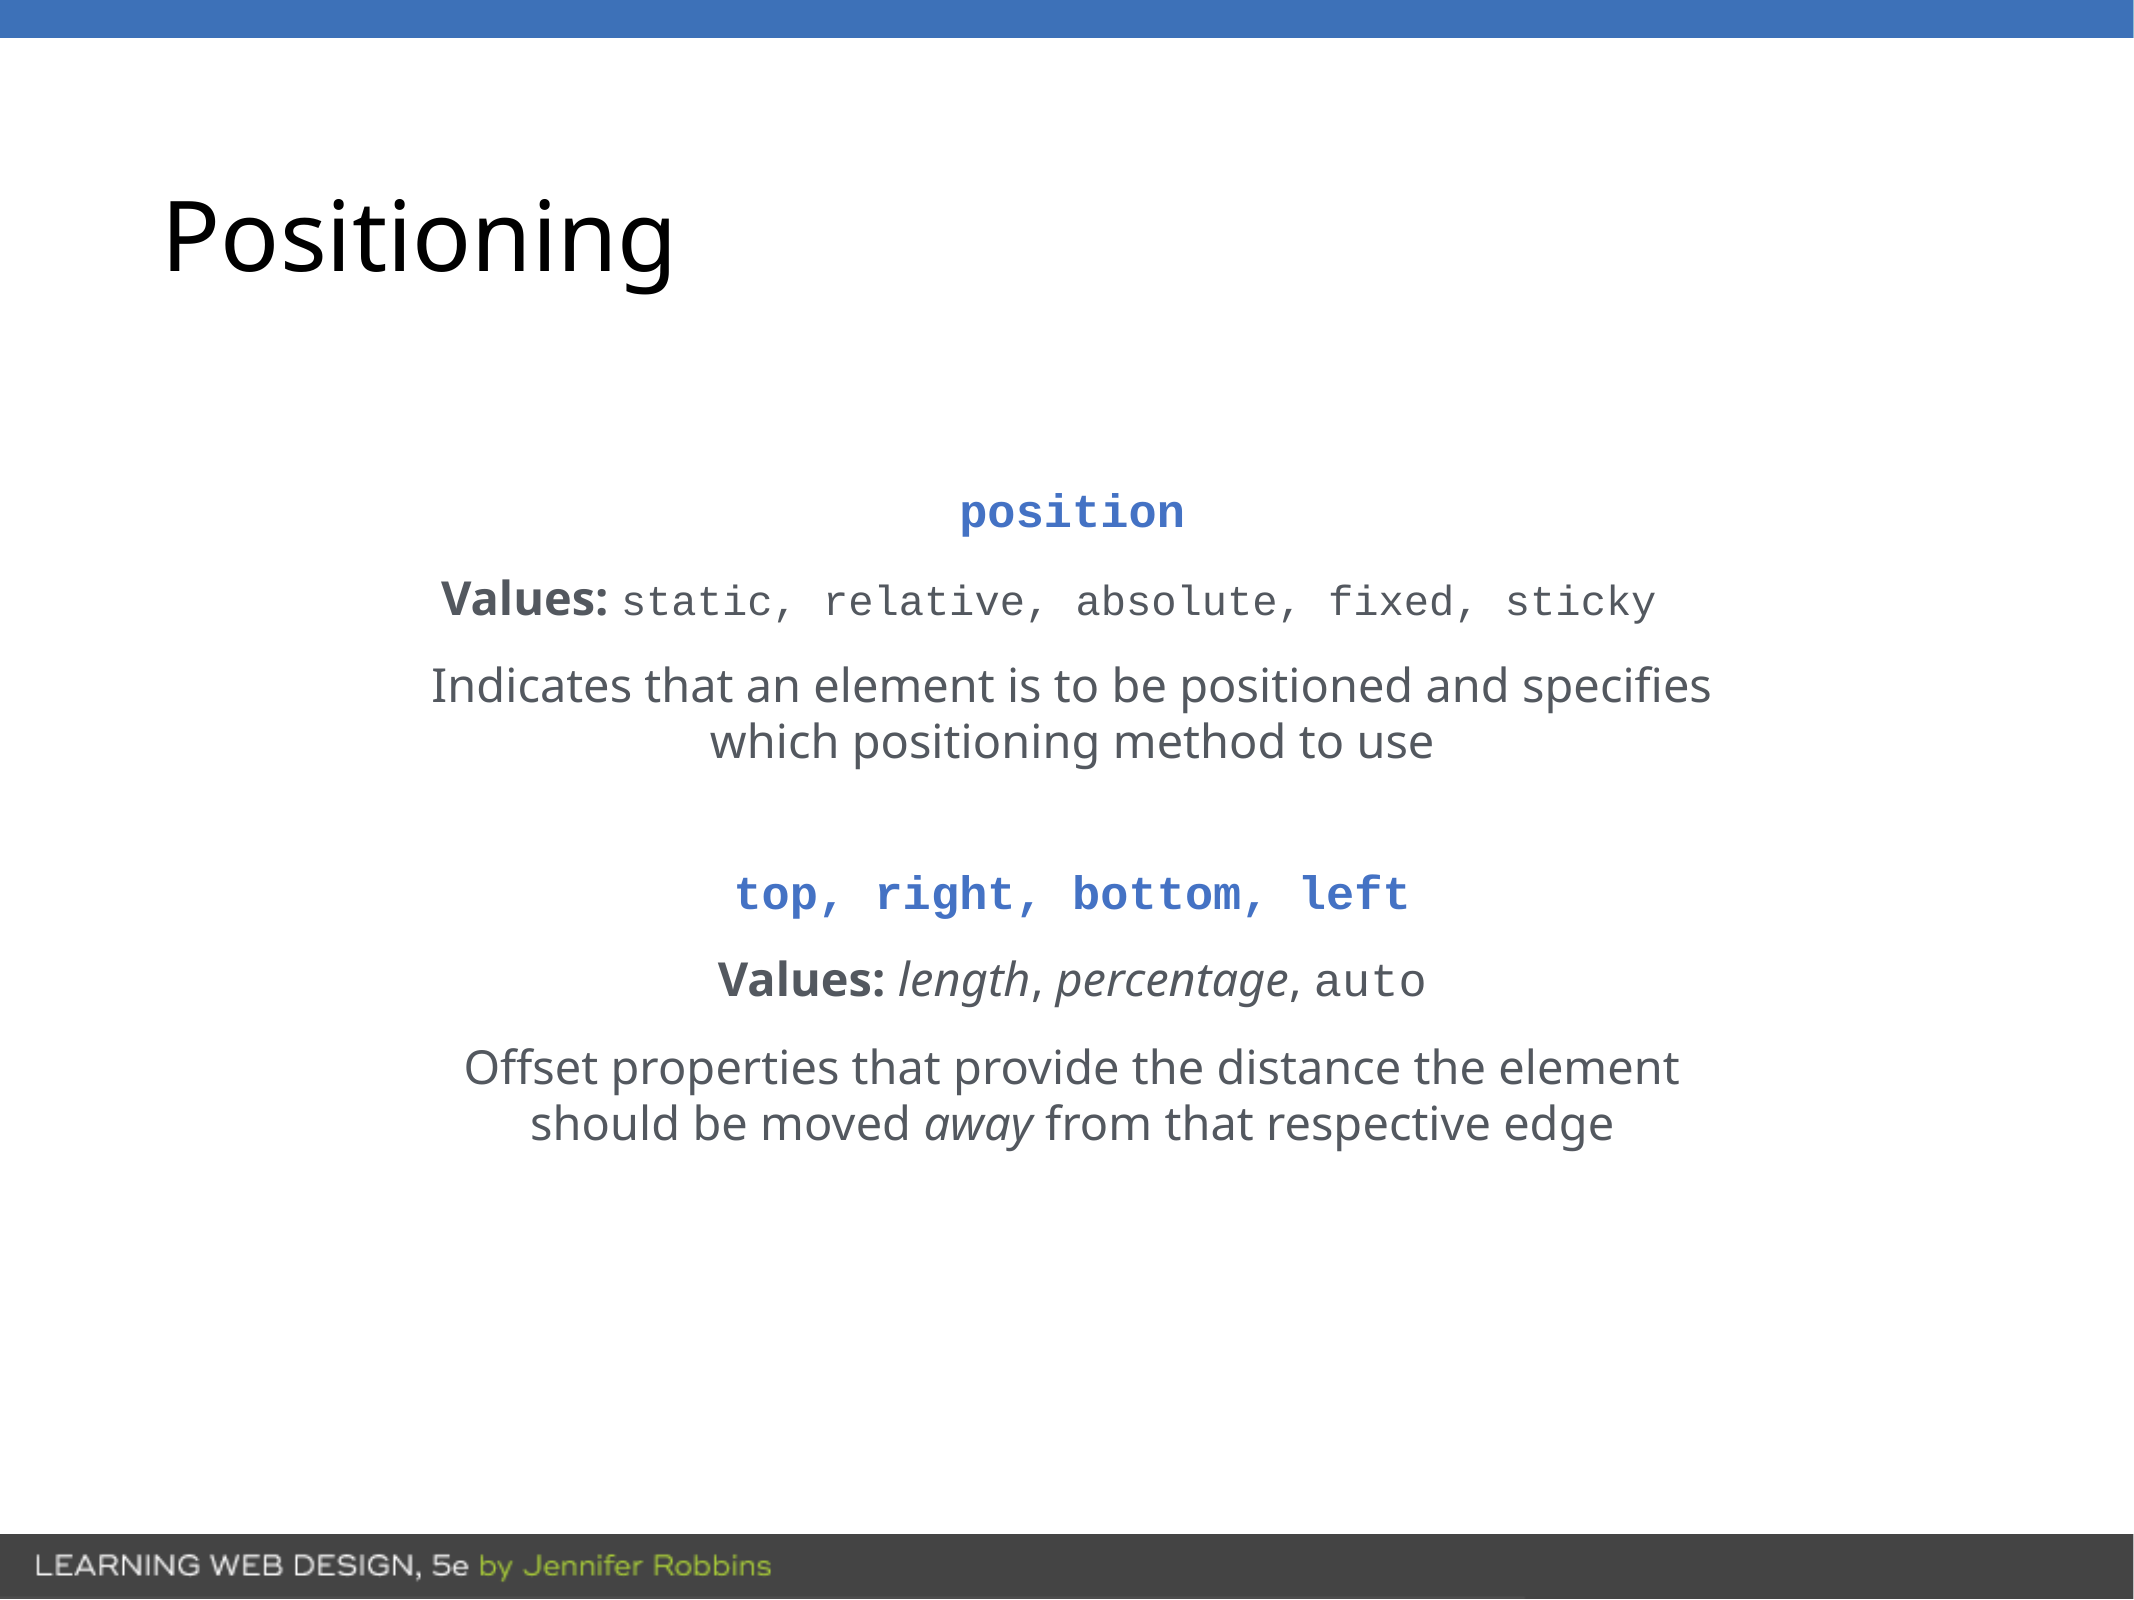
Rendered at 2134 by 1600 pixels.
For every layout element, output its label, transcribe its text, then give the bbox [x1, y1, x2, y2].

text_box position Values: static, relative, absolute, fixed, sticky Indicates that an element is to be positioned and specifies which positioning method to use top, right, bottom, left Values: length, percentage, auto Offset properties that provide the distance the element should be moved away from that respective edge [389, 474, 1756, 1287]
picture [0, 1534, 2134, 1599]
title Positioning [146, 85, 1987, 395]
